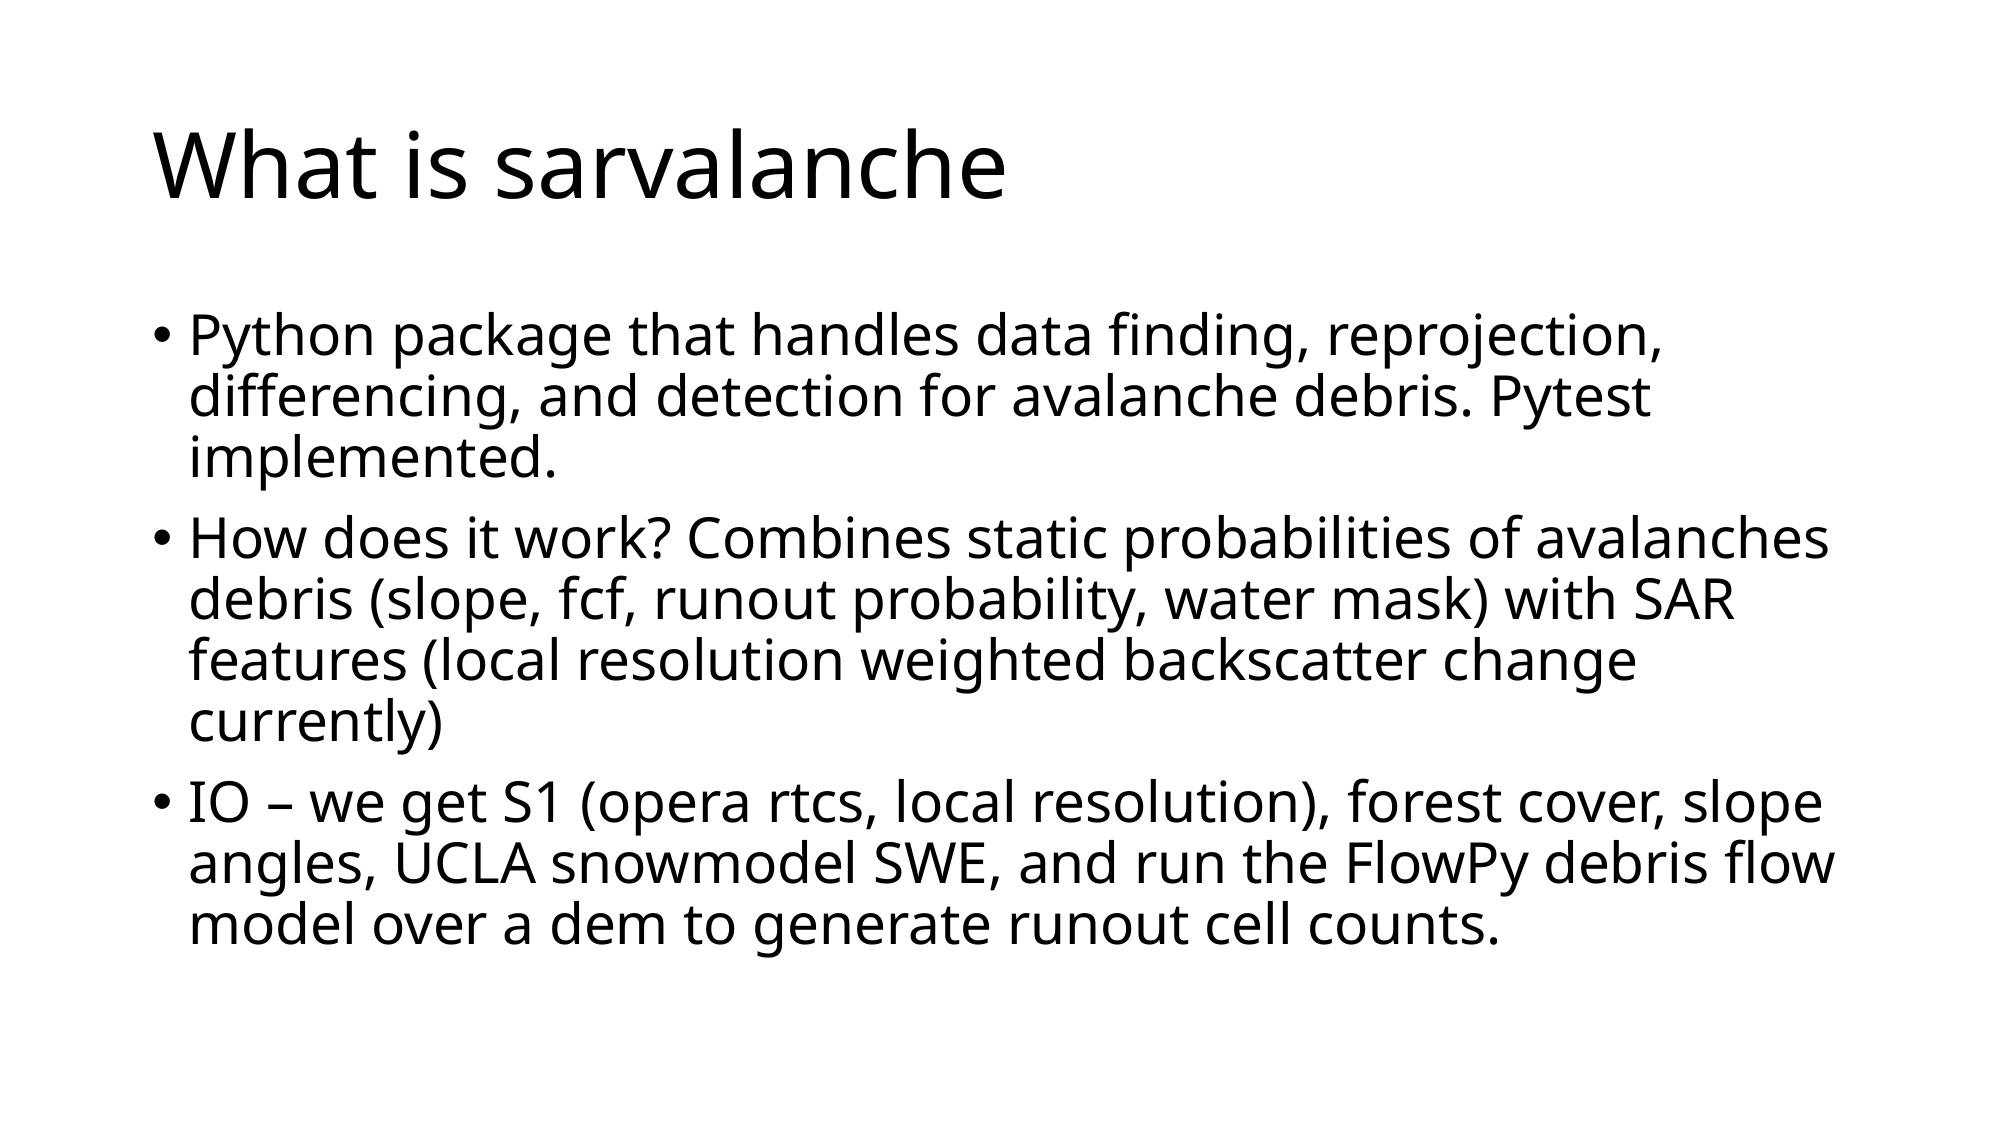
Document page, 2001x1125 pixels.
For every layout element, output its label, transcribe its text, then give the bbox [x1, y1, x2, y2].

list Python package that handles data finding, reprojection, differencing, and detection for avalanche debris. Pytest implemented. How does it work? Combines static probabilities of avalanches debris (slope, fcf, runout probability, water mask) with SAR features (local resolution weighted backscatter change currently) IO – we get S1 (opera rtcs, local resolution), forest cover, slope angles, UCLA snowmodel SWE, and run the FlowPy debris flow model over a dem to generate runout cell counts. [137, 299, 1863, 1014]
title What is sarvalanche [137, 59, 1863, 278]
